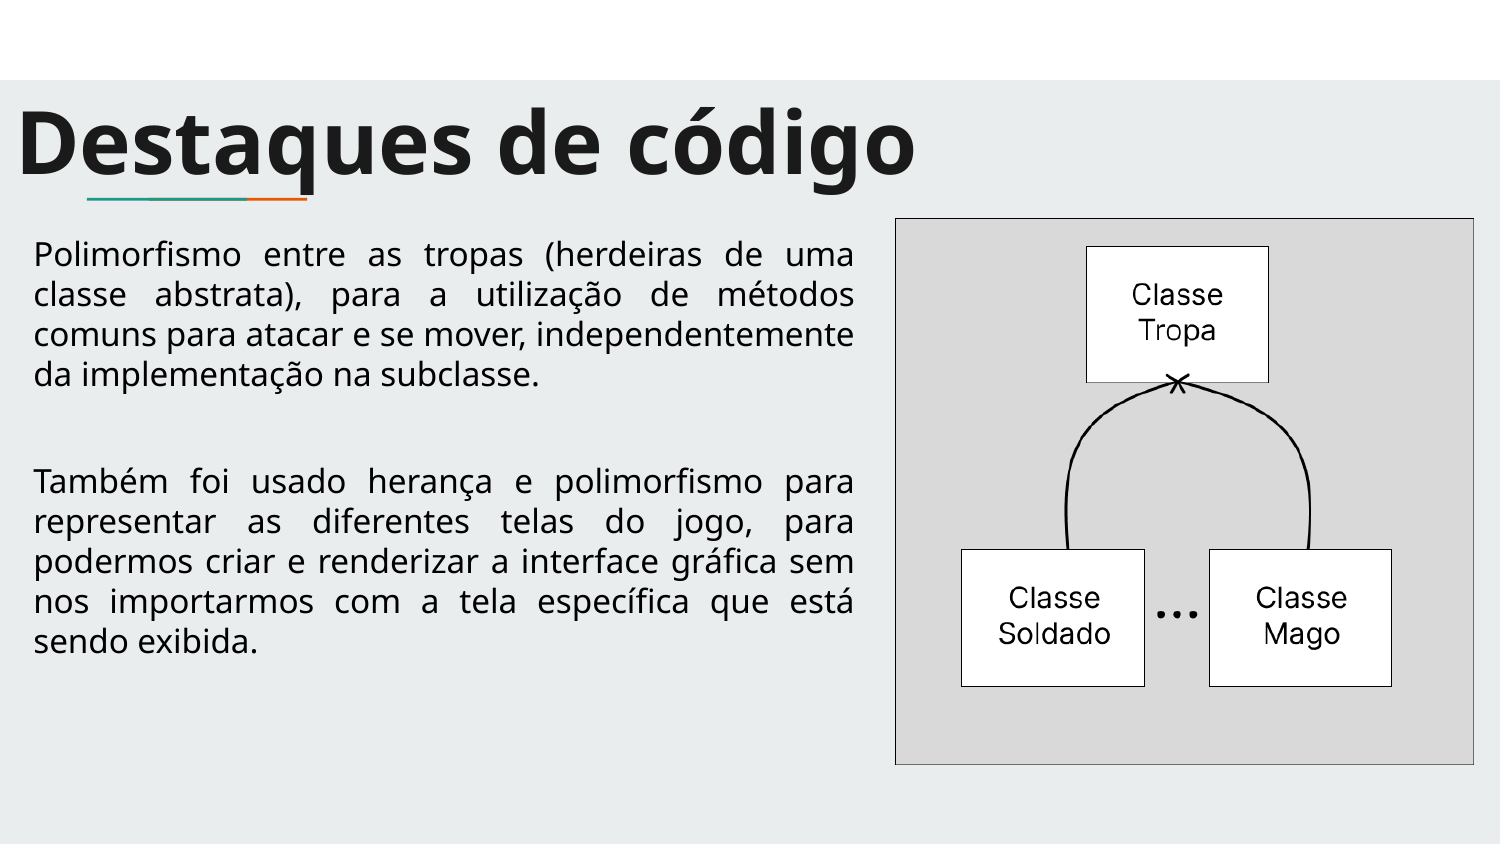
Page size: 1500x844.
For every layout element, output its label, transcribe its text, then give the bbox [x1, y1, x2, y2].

picture [895, 218, 1474, 765]
text_box Também foi usado herança e polimorfismo para representar as diferentes telas do jogo, para podermos criar e renderizar a interface gráfica sem nos importarmos com a tela específica que está sendo exibida. [18, 445, 872, 676]
text_box Destaques de código [0, 71, 1168, 207]
text_box Polimorfismo entre as tropas (herdeiras de uma classe abstrata), para a utilização de métodos comuns para atacar e se mover, independentemente da implementação na subclasse. [18, 218, 872, 409]
